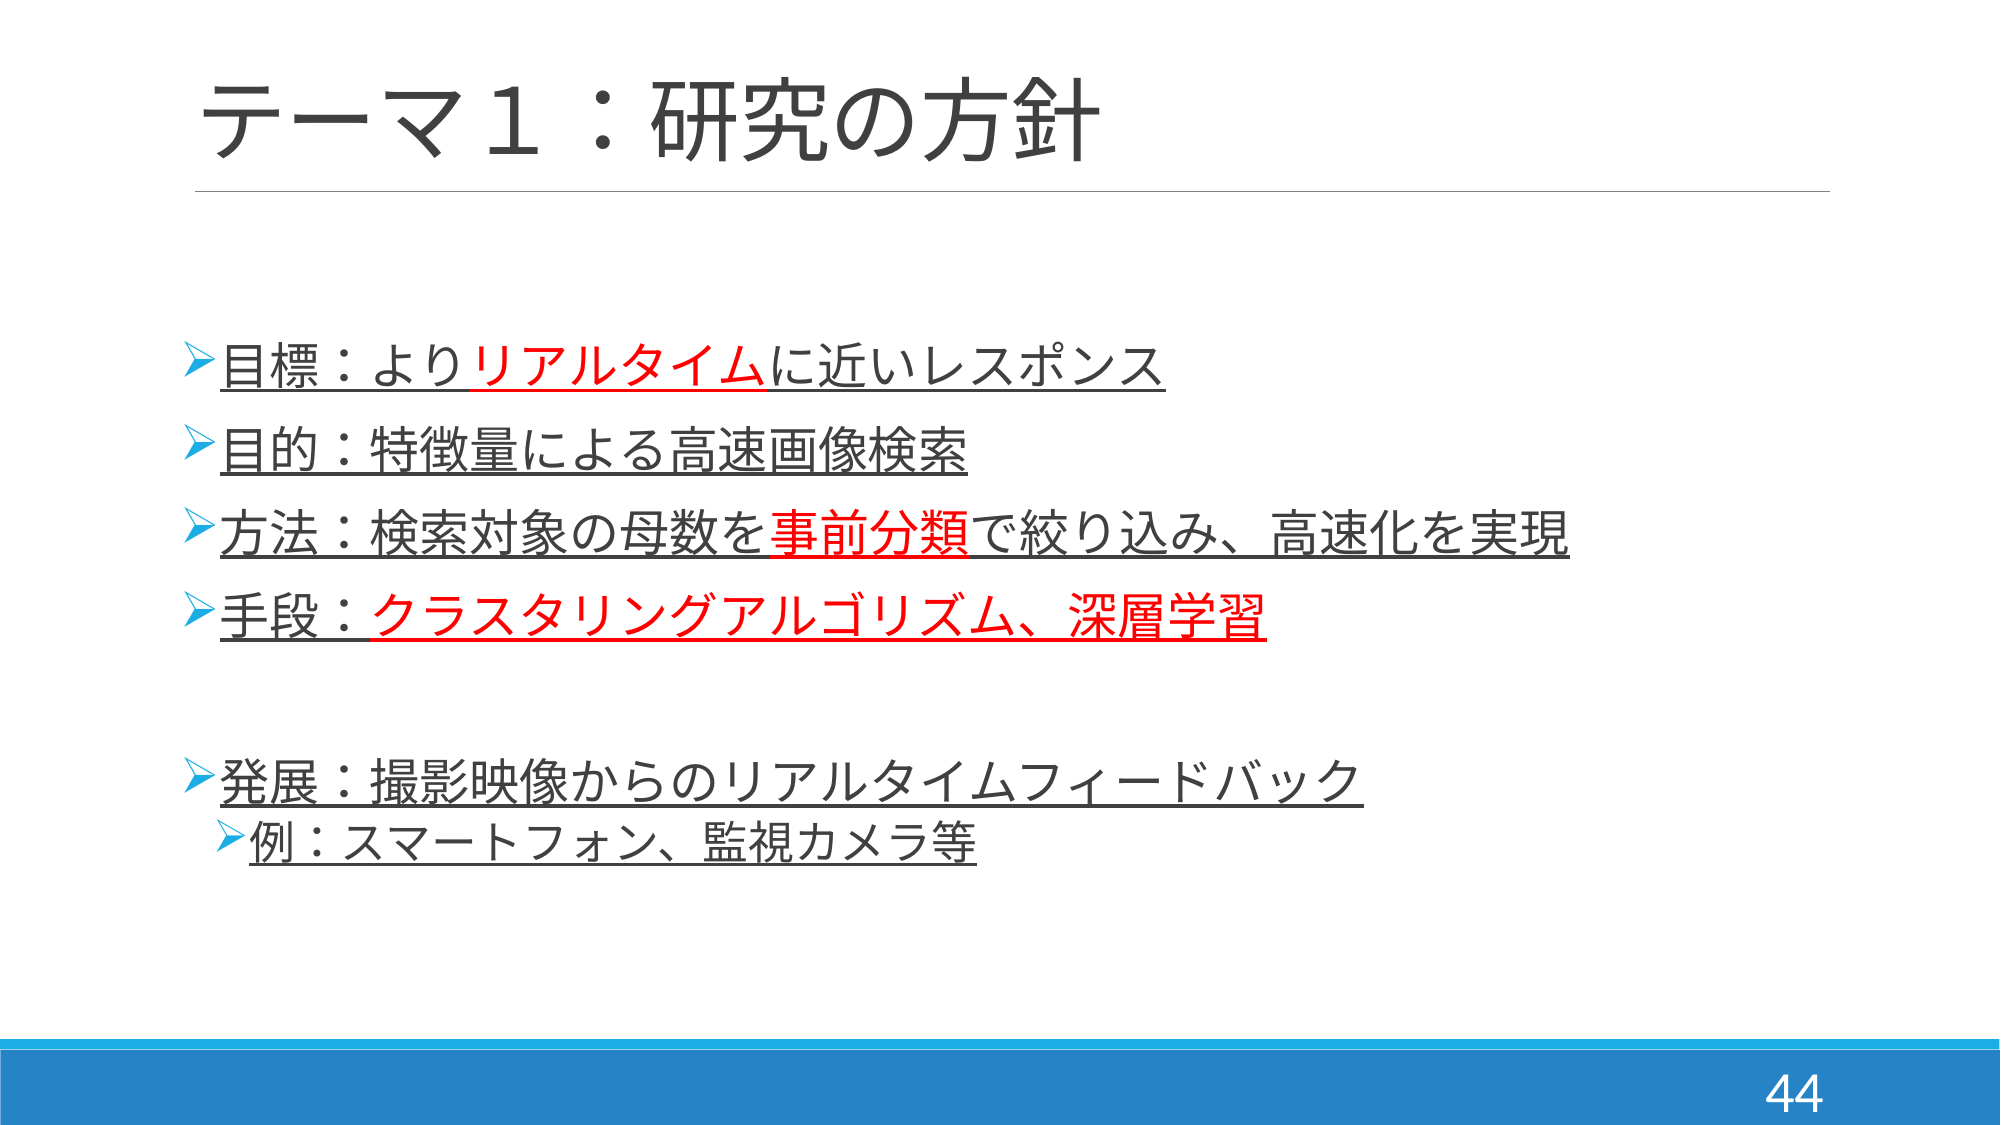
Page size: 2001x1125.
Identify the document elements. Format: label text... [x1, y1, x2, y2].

list 目標：よりリアルタイムに近いレスポンス 目的：特徴量による高速画像検索 方法：検索対象の母数を事前分類で絞り込み、高速化を実現 手段：クラスタリングアルゴリズム、深層学習 発展：撮影映像からのリアルタイムフィードバック 例：スマートフォン、監視カメラ等 [180, 201, 1830, 1010]
title テーマ１：研究の方針 [180, 47, 1830, 181]
slide_number 44 [1624, 1059, 1840, 1120]
